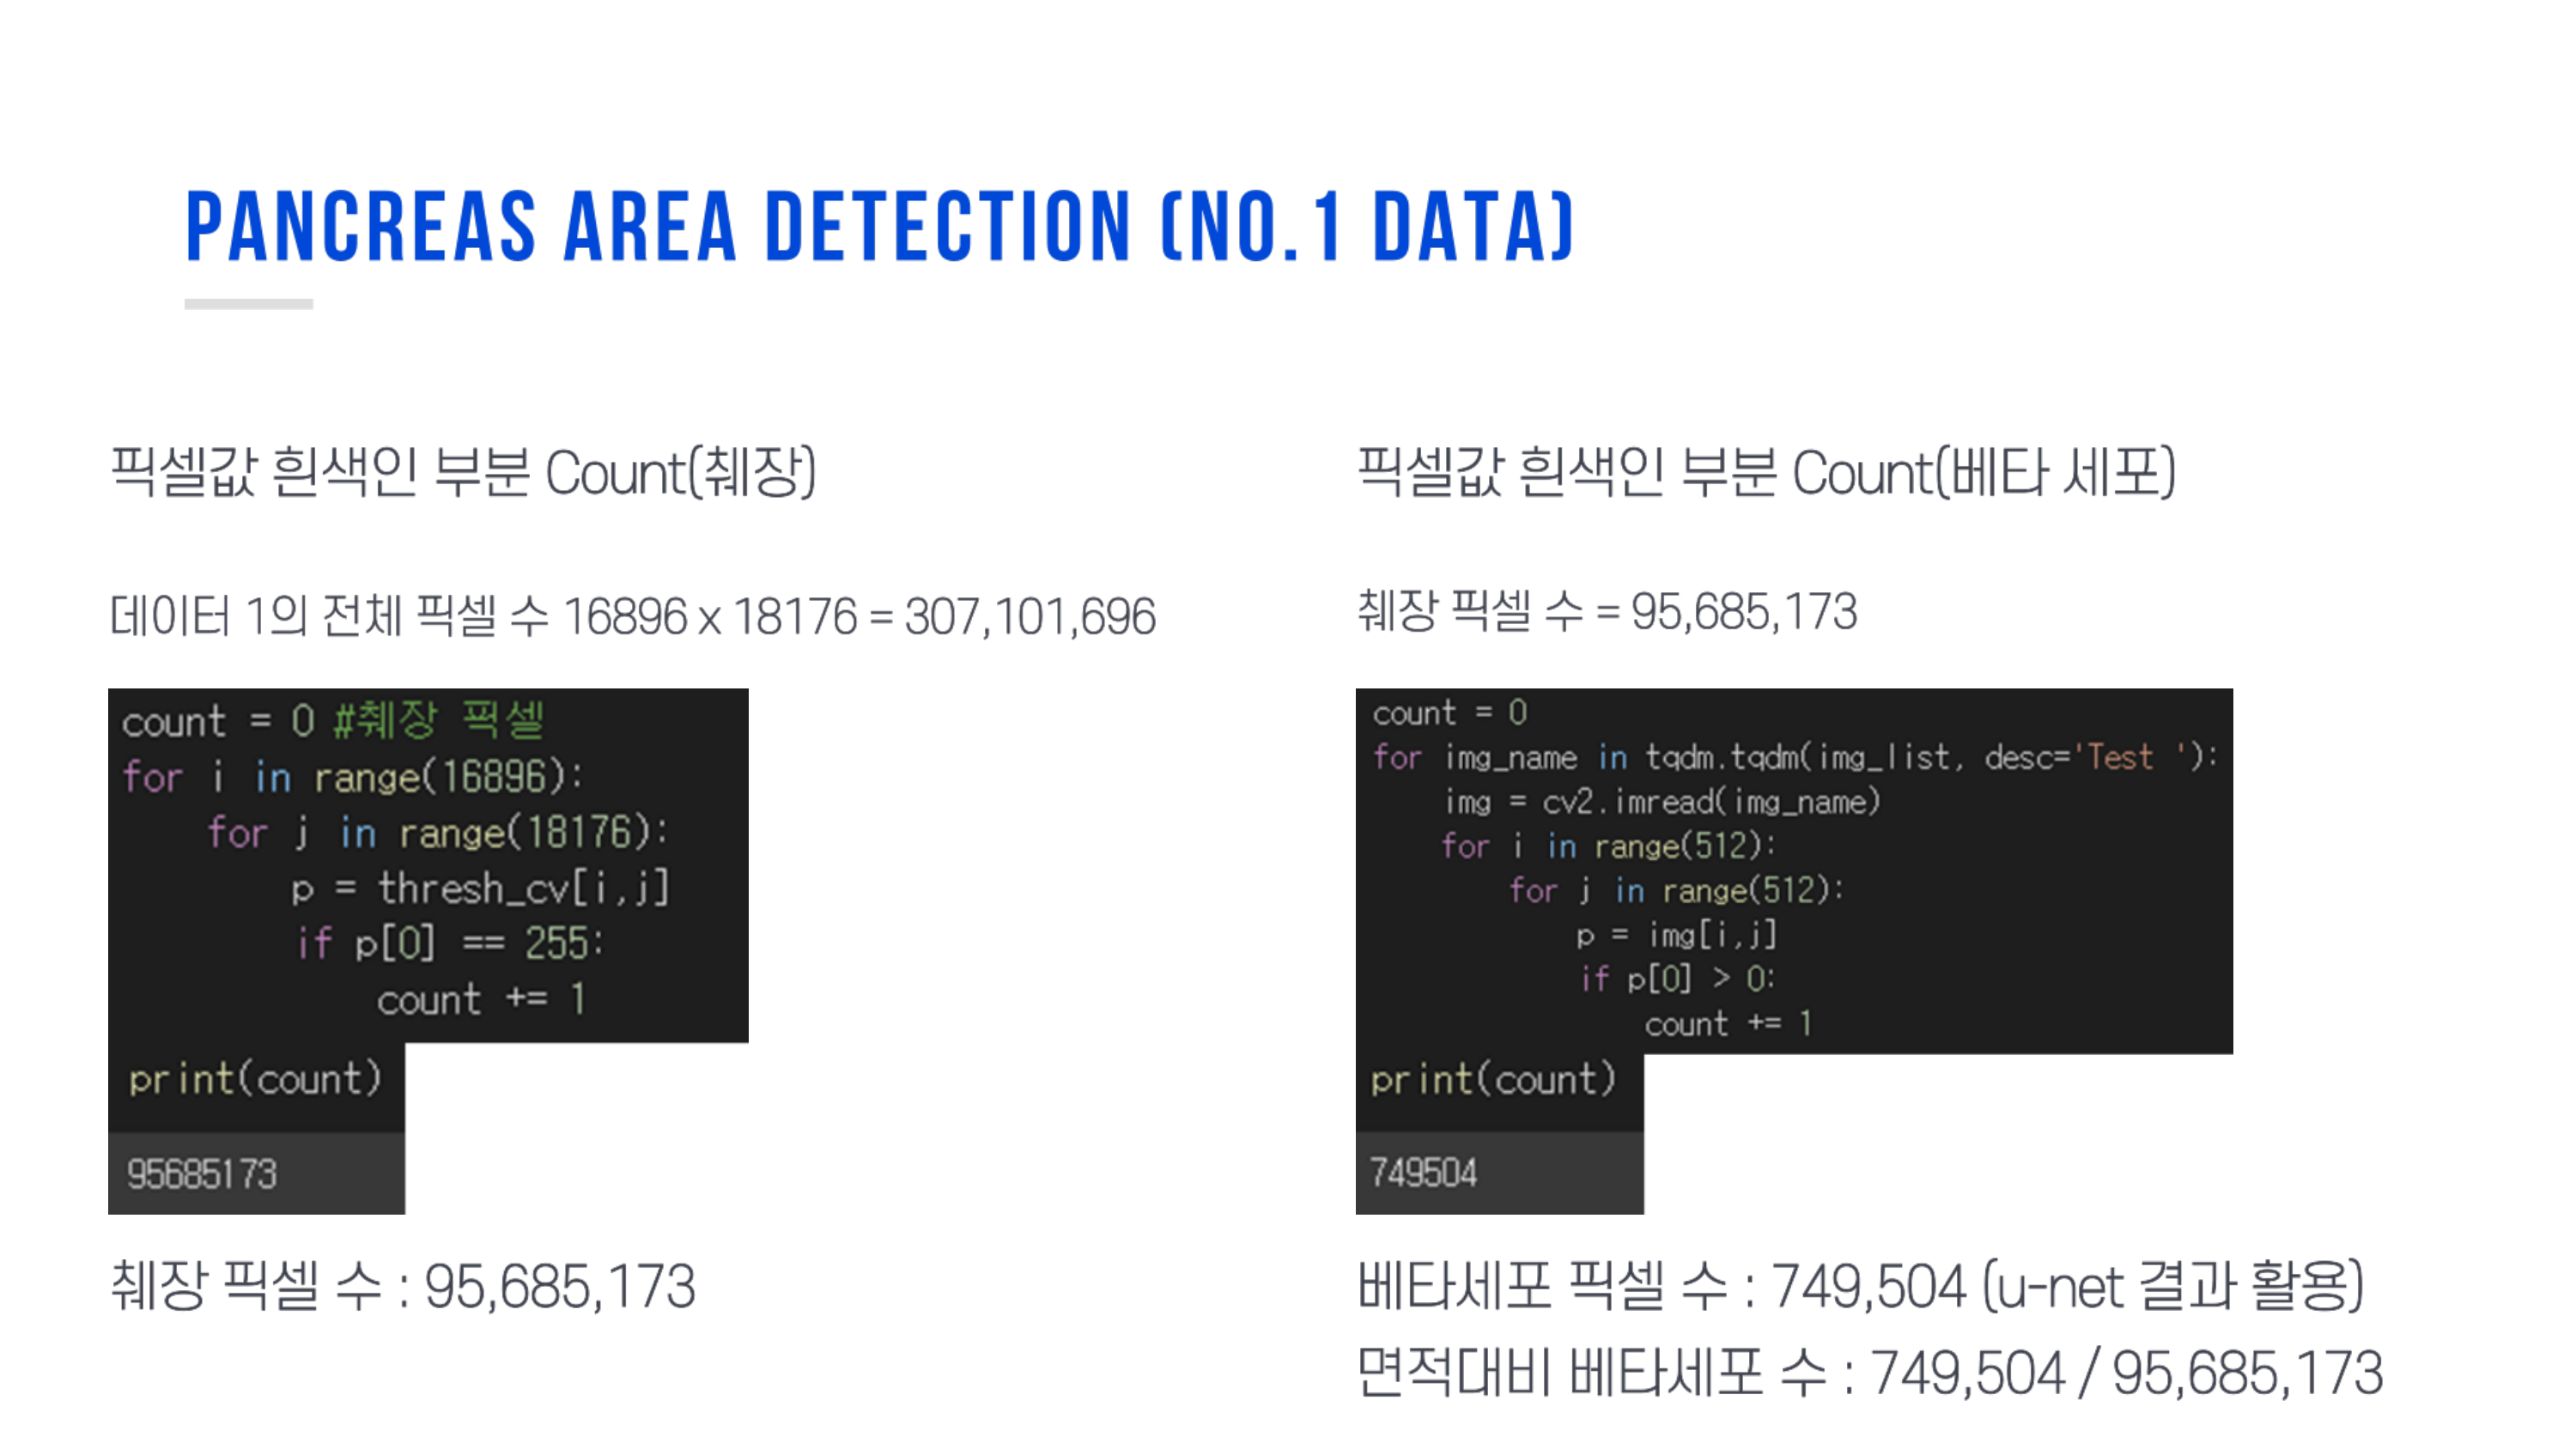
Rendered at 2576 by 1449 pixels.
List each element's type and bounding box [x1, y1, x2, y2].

text_box [1355, 688, 2233, 1215]
picture [100, 1240, 721, 1349]
picture [101, 578, 1177, 670]
picture [100, 427, 840, 524]
text_box [185, 299, 315, 311]
picture [1347, 427, 2200, 524]
picture [1349, 573, 1879, 655]
picture [1347, 1240, 2409, 1435]
text_box [108, 688, 749, 1215]
picture [169, 149, 1628, 336]
